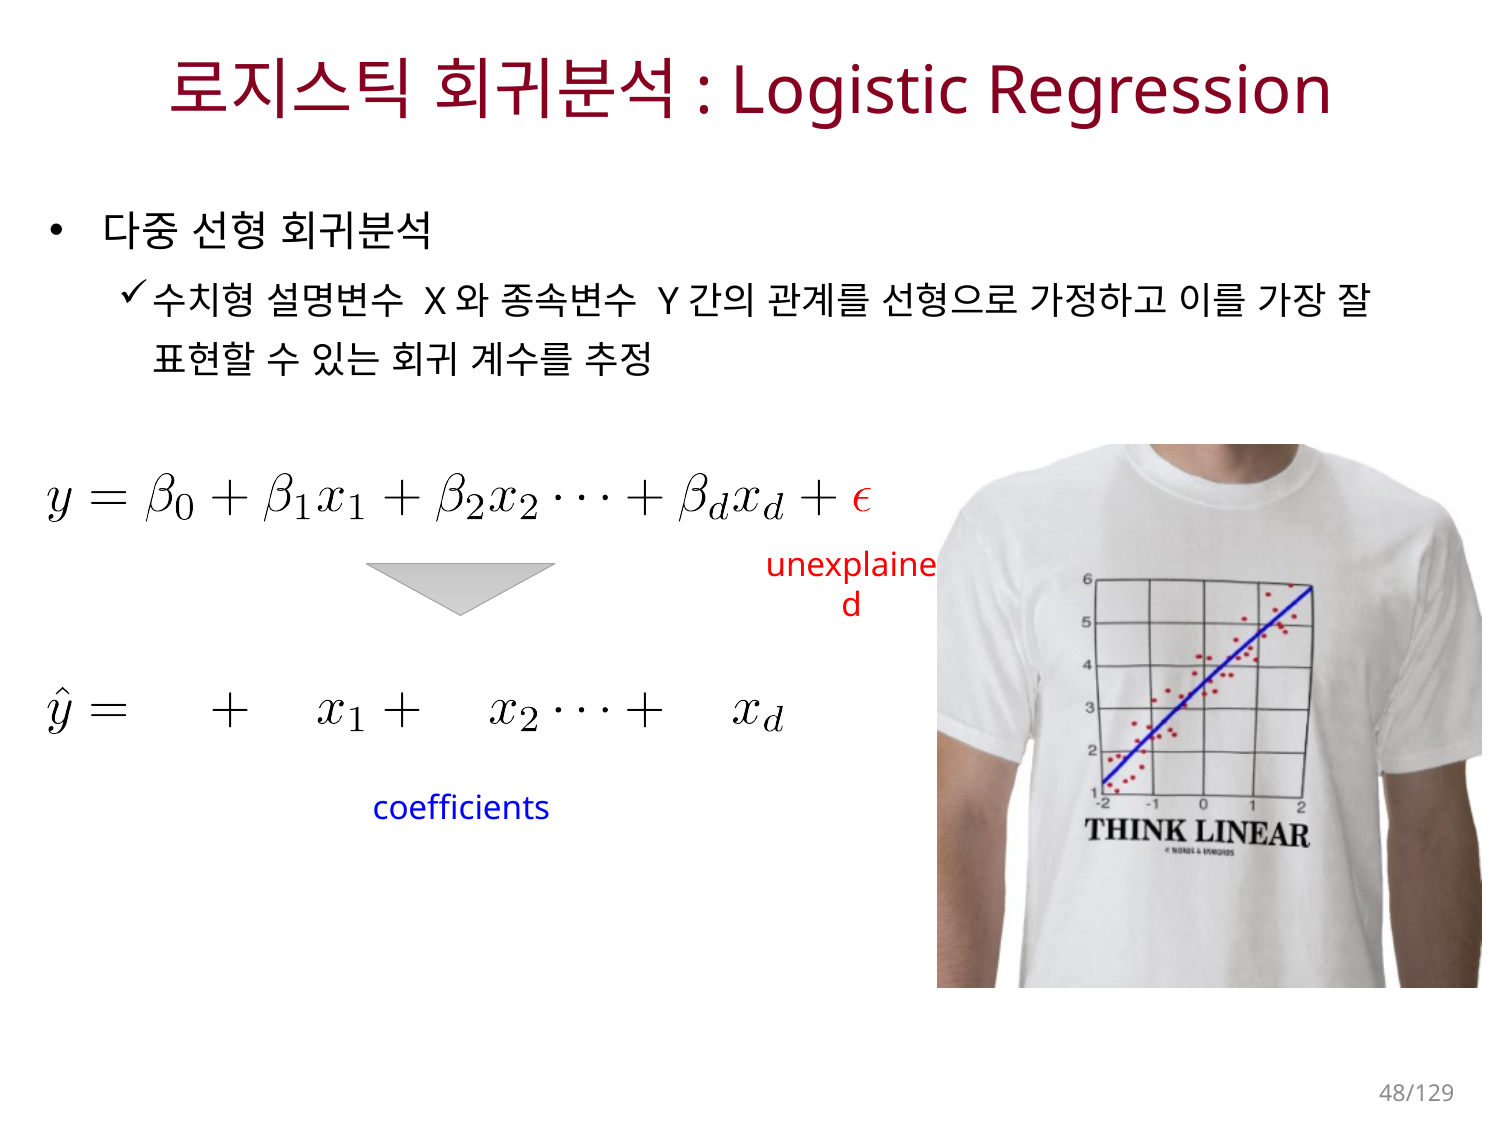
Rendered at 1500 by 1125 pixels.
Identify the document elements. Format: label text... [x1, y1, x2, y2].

slide_number 48/129 [1131, 1071, 1470, 1116]
title 로지스틱 회귀분석: Logistic Regression [34, 37, 1470, 147]
text_box unexplained [740, 535, 937, 631]
picture [937, 444, 1482, 988]
picture [46, 473, 871, 522]
list 다중 선형 회귀분석 수치형 설명변수 X와 종속변수 Y간의 관계를 선형으로 가정하고 이를 가장 잘 표현할 수 있는 회귀 계수를 추정 [34, 181, 1470, 1059]
text_box [365, 563, 556, 617]
picture [47, 672, 783, 734]
text_box coefficients [260, 778, 663, 834]
